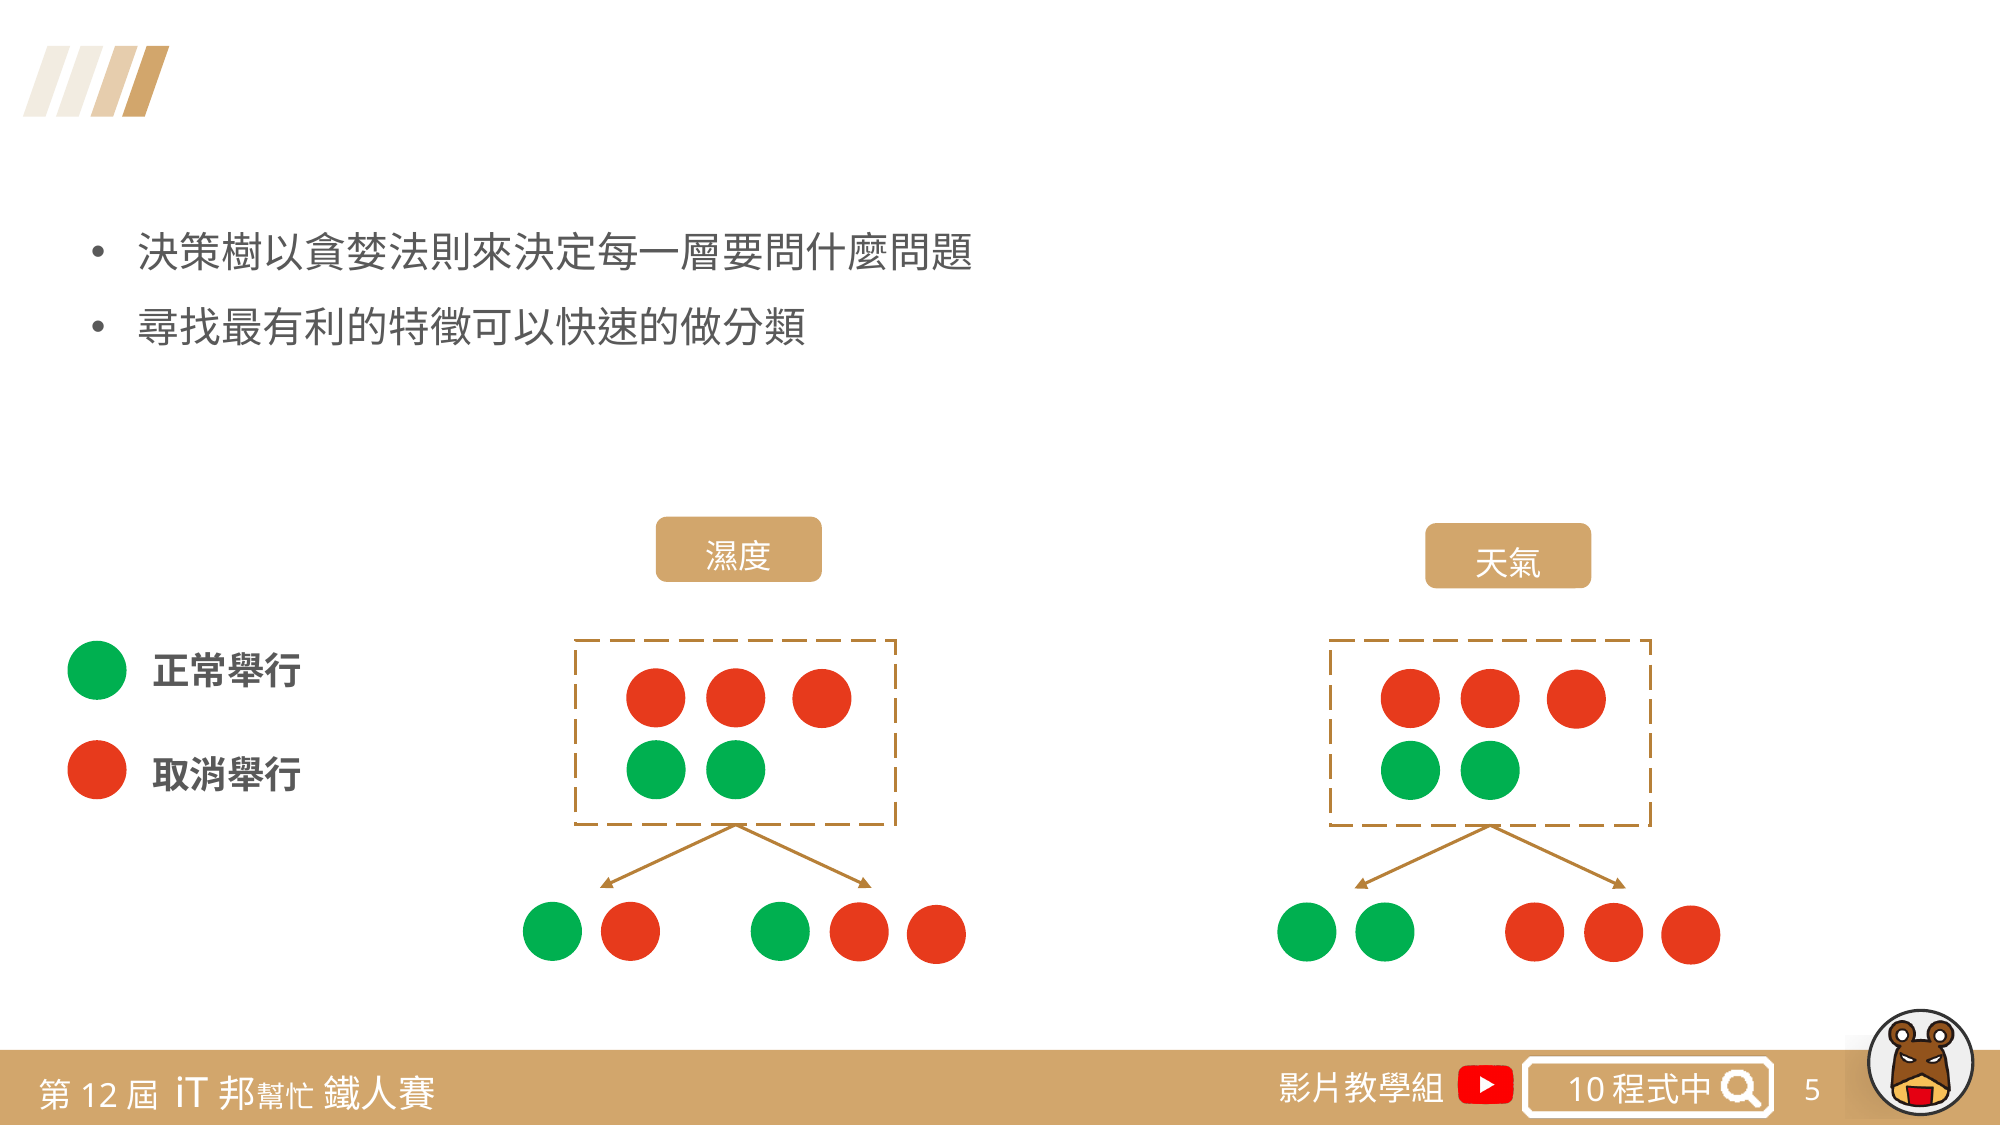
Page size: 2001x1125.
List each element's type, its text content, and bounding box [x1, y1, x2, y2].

text_box [1504, 901, 1566, 963]
text_box 決策樹以貪婪法則來決定每一層要問什麼問題 尋找最有利的特徵可以快速的做分類 [76, 193, 988, 359]
text_box [1354, 901, 1416, 963]
text_box [705, 739, 767, 801]
text_box [521, 900, 584, 962]
text_box [1459, 739, 1521, 801]
text_box [1459, 667, 1521, 730]
picture [1410, 962, 1774, 1125]
text_box [1379, 667, 1441, 730]
text_box [1583, 901, 1645, 964]
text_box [599, 824, 735, 888]
text_box 濕度 [654, 515, 823, 583]
picture [1871, 1012, 1971, 1112]
text_box [1329, 640, 1651, 826]
text_box [66, 639, 128, 701]
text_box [1354, 825, 1490, 889]
text_box [599, 900, 662, 962]
text_box 正常舉行 [137, 640, 318, 700]
text_box [575, 639, 897, 826]
text_box [905, 903, 967, 965]
text_box [1276, 901, 1338, 963]
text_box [735, 824, 872, 888]
text_box [625, 667, 687, 729]
text_box [1660, 904, 1722, 966]
text_box [1545, 668, 1607, 730]
text_box 取消舉行 [137, 743, 318, 804]
text_box [66, 739, 128, 801]
text_box [705, 667, 767, 729]
text_box [828, 901, 890, 963]
text_box [749, 900, 811, 962]
text_box 天氣 [1424, 522, 1593, 590]
text_box [791, 667, 853, 730]
text_box [1379, 739, 1442, 801]
text_box [625, 739, 687, 801]
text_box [1490, 825, 1626, 889]
